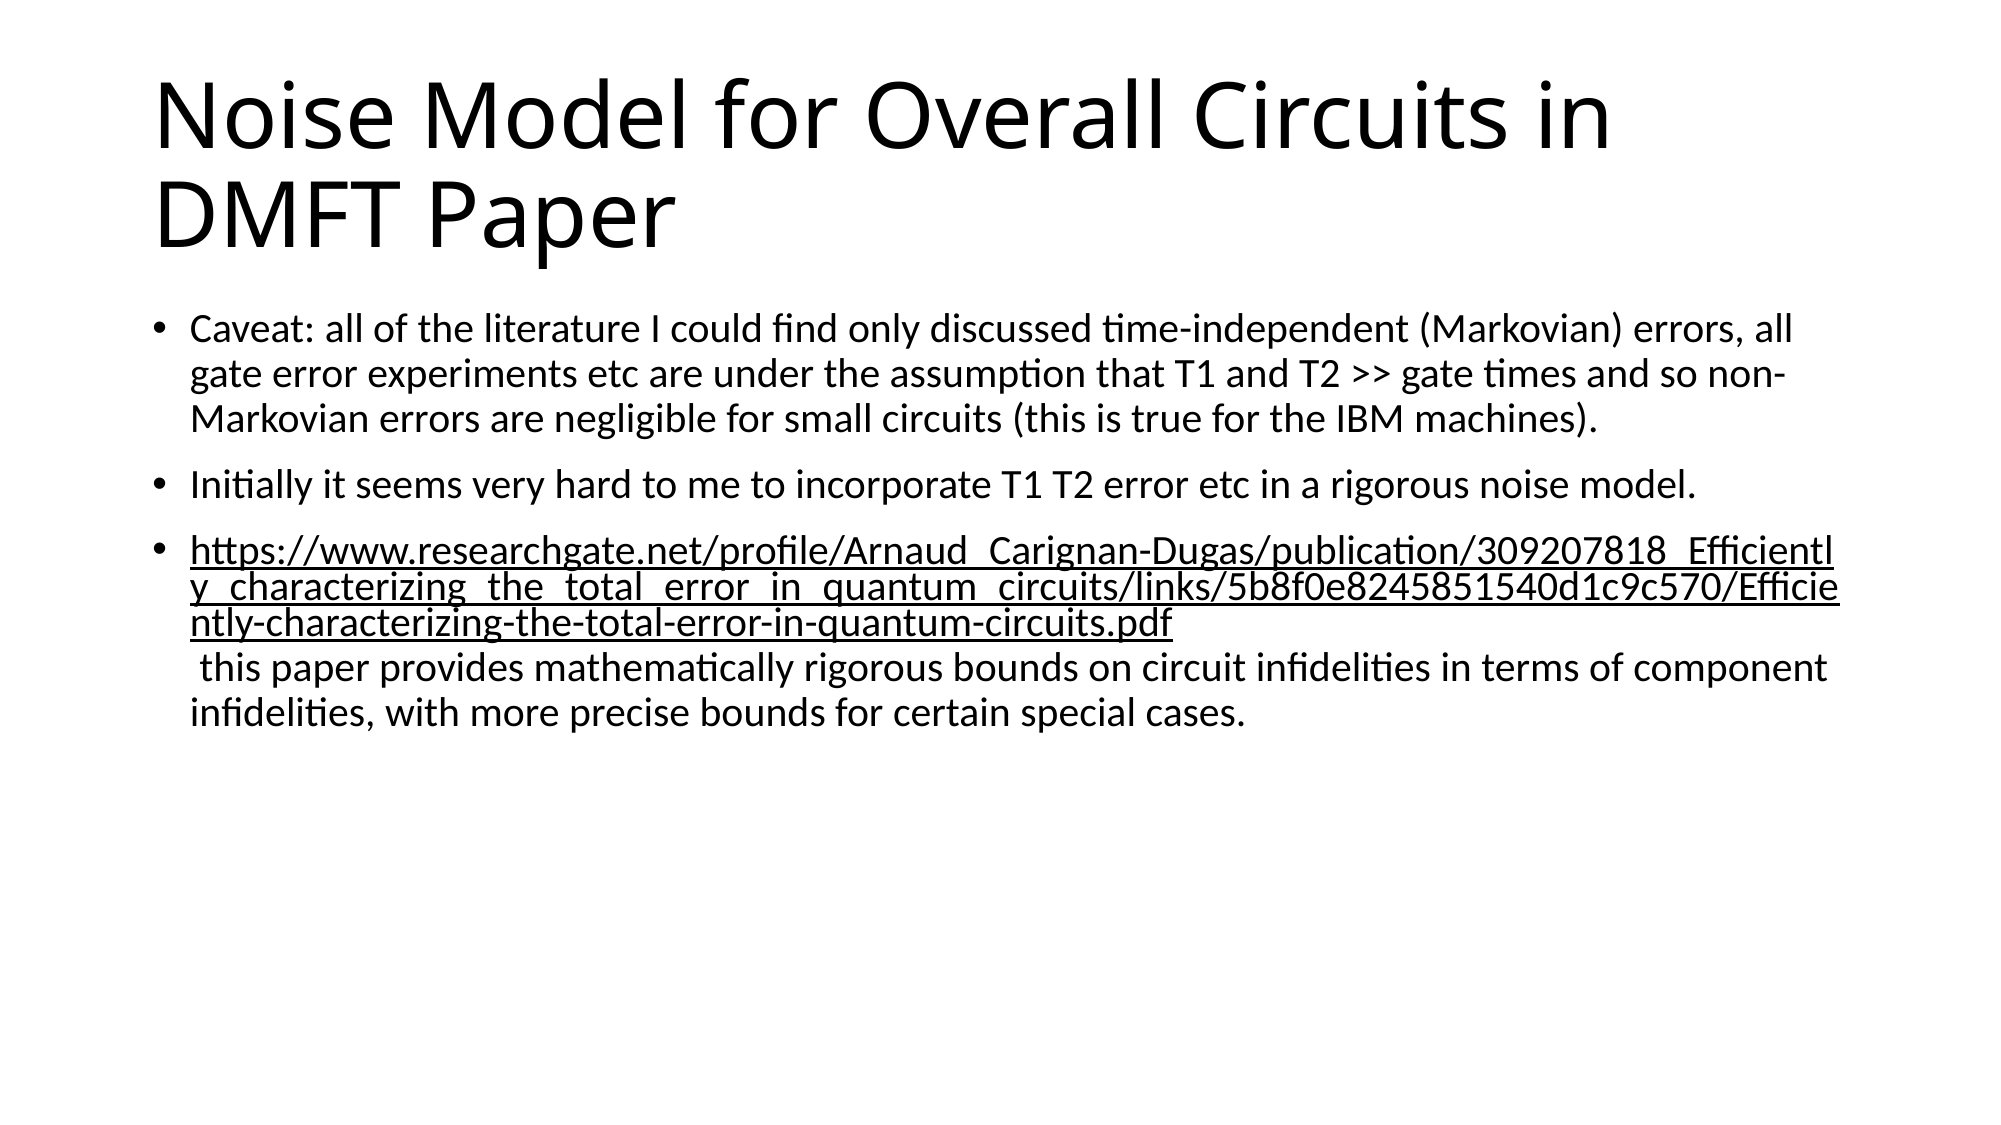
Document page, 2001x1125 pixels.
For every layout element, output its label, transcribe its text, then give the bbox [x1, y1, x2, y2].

list Caveat: all of the literature I could find only discussed time-independent (Markovian) errors, all gate error experiments etc are under the assumption that T1 and T2 >> gate times and so non-Markovian errors are negligible for small circuits (this is true for the IBM machines). Initially it seems very hard to me to incorporate T1 T2 error etc in a rigorous noise model. https://www.researchgate.net/profile/Arnaud_Carignan-Dugas/publication/309207818_Efficiently_characterizing_the_total_error_in_quantum_circuits/links/5b8f0e8245851540d1c9c570/Efficiently-characterizing-the-total-error-in-quantum-circuits.pdf this paper provides mathematically rigorous bounds on circuit infidelities in terms of component infidelities, with more precise bounds for certain special cases. [137, 299, 1863, 1014]
title Noise Model for Overall Circuits in DMFT Paper [137, 59, 1863, 278]
